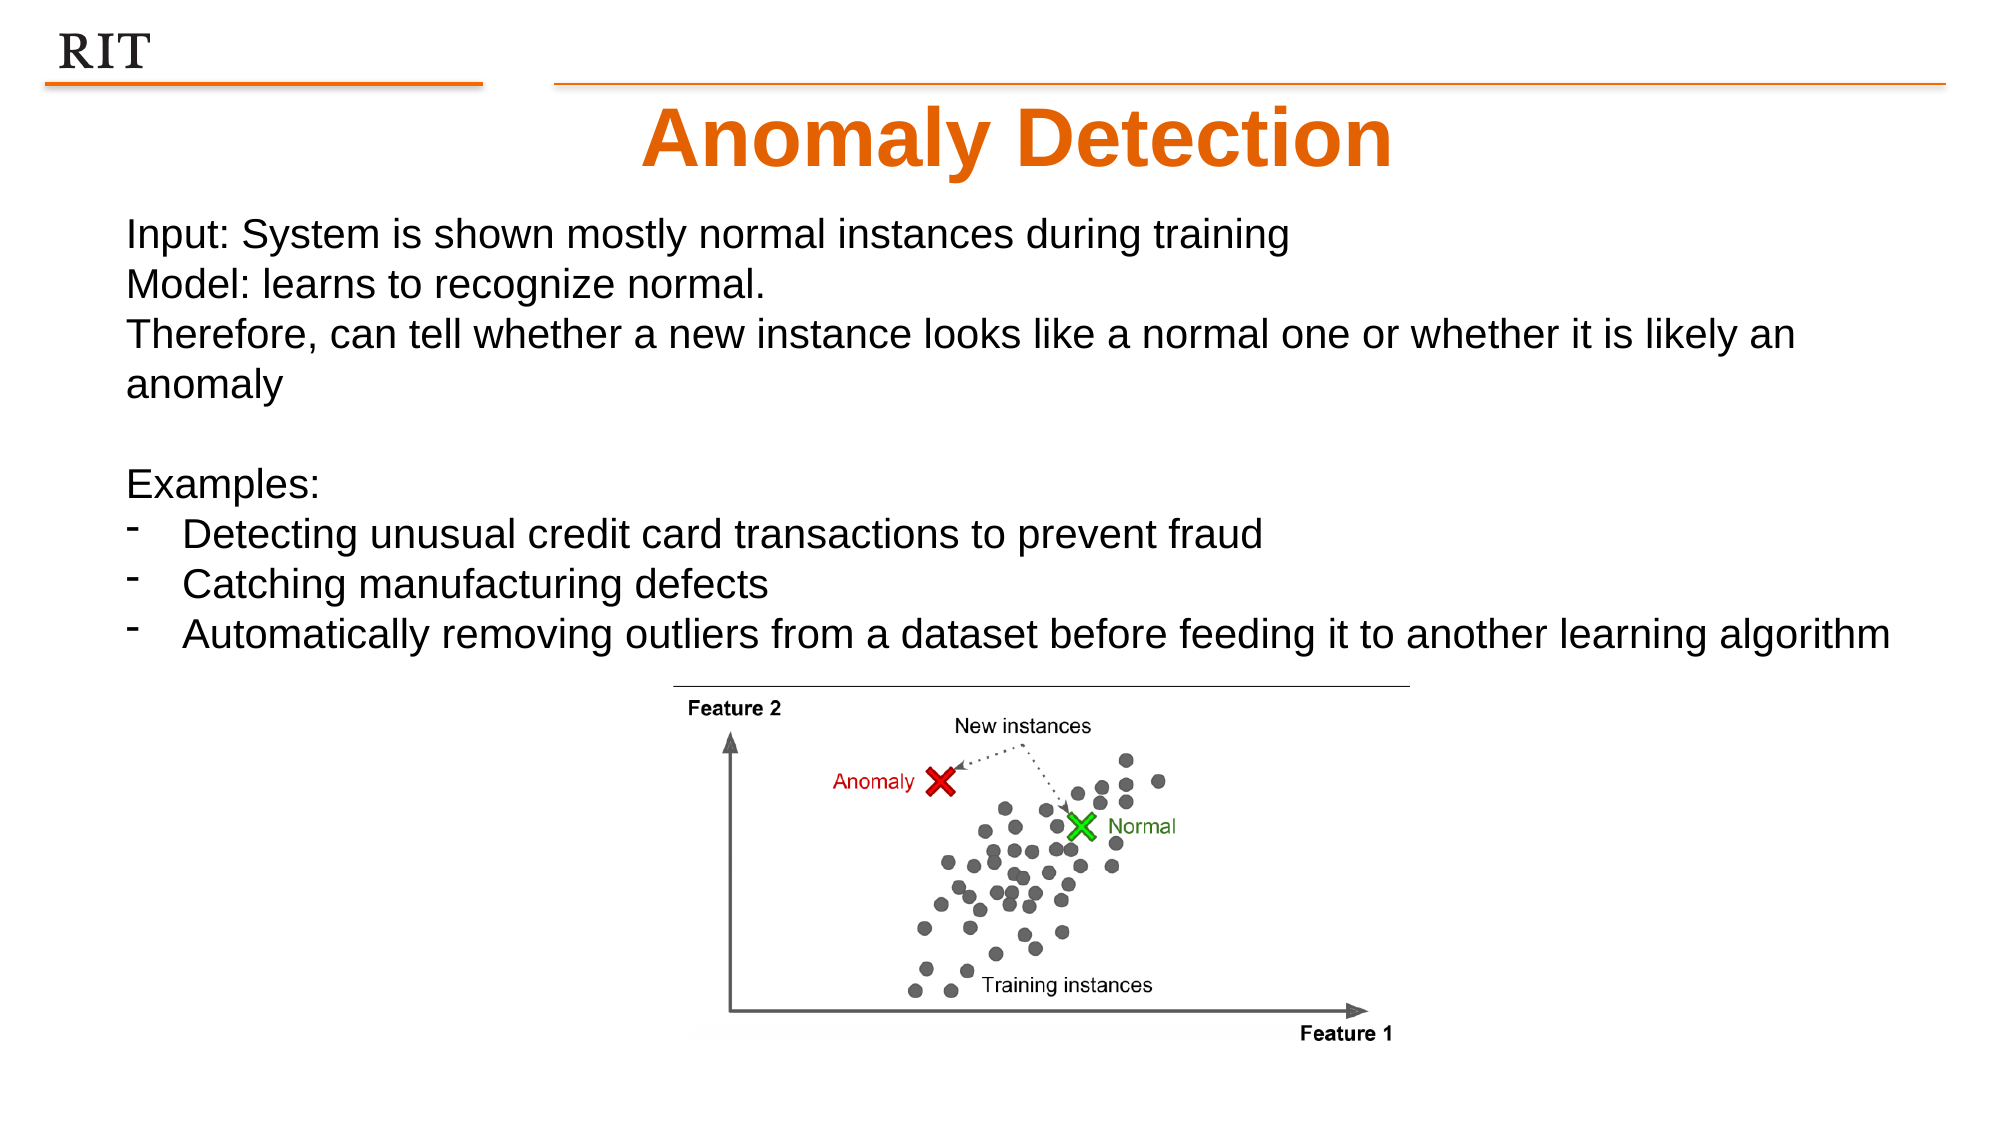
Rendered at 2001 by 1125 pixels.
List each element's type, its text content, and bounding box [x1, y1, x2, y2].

text_box Input: System is shown mostly normal instances during training Model: learns to recognize normal. Therefore, can tell whether a new instance looks like a normal one or whether it is likely an anomaly Examples: Detecting unusual credit card transactions to prevent fraud Catching manufacturing defects Automatically removing outliers from a dataset before feeding it to another learning algorithm [89, 186, 1940, 1024]
title Anomaly Detection [117, 91, 1918, 175]
picture [673, 683, 1411, 1048]
